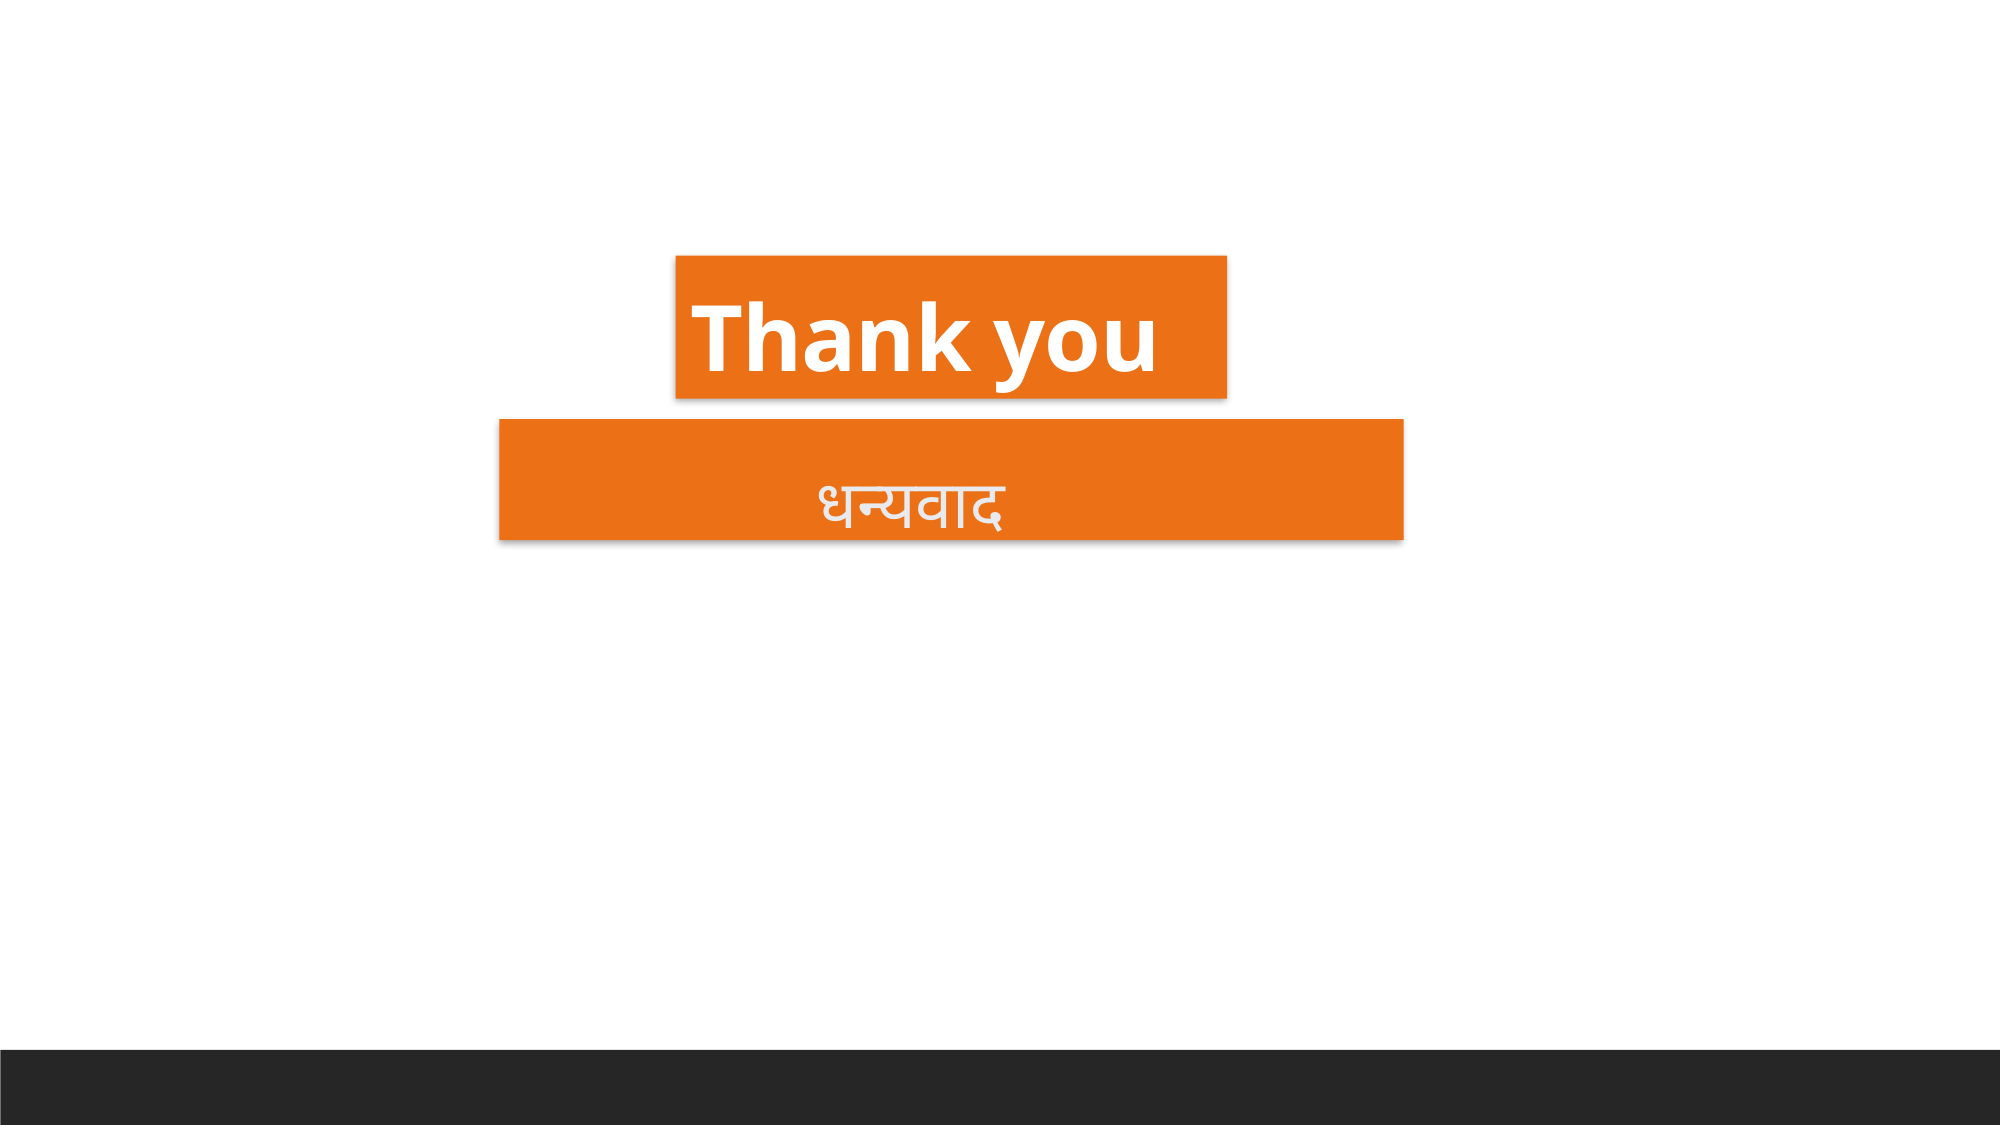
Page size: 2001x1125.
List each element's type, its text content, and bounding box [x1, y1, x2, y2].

text_box Thank you [675, 255, 1228, 399]
text_box धन्यवाद [499, 419, 1404, 541]
